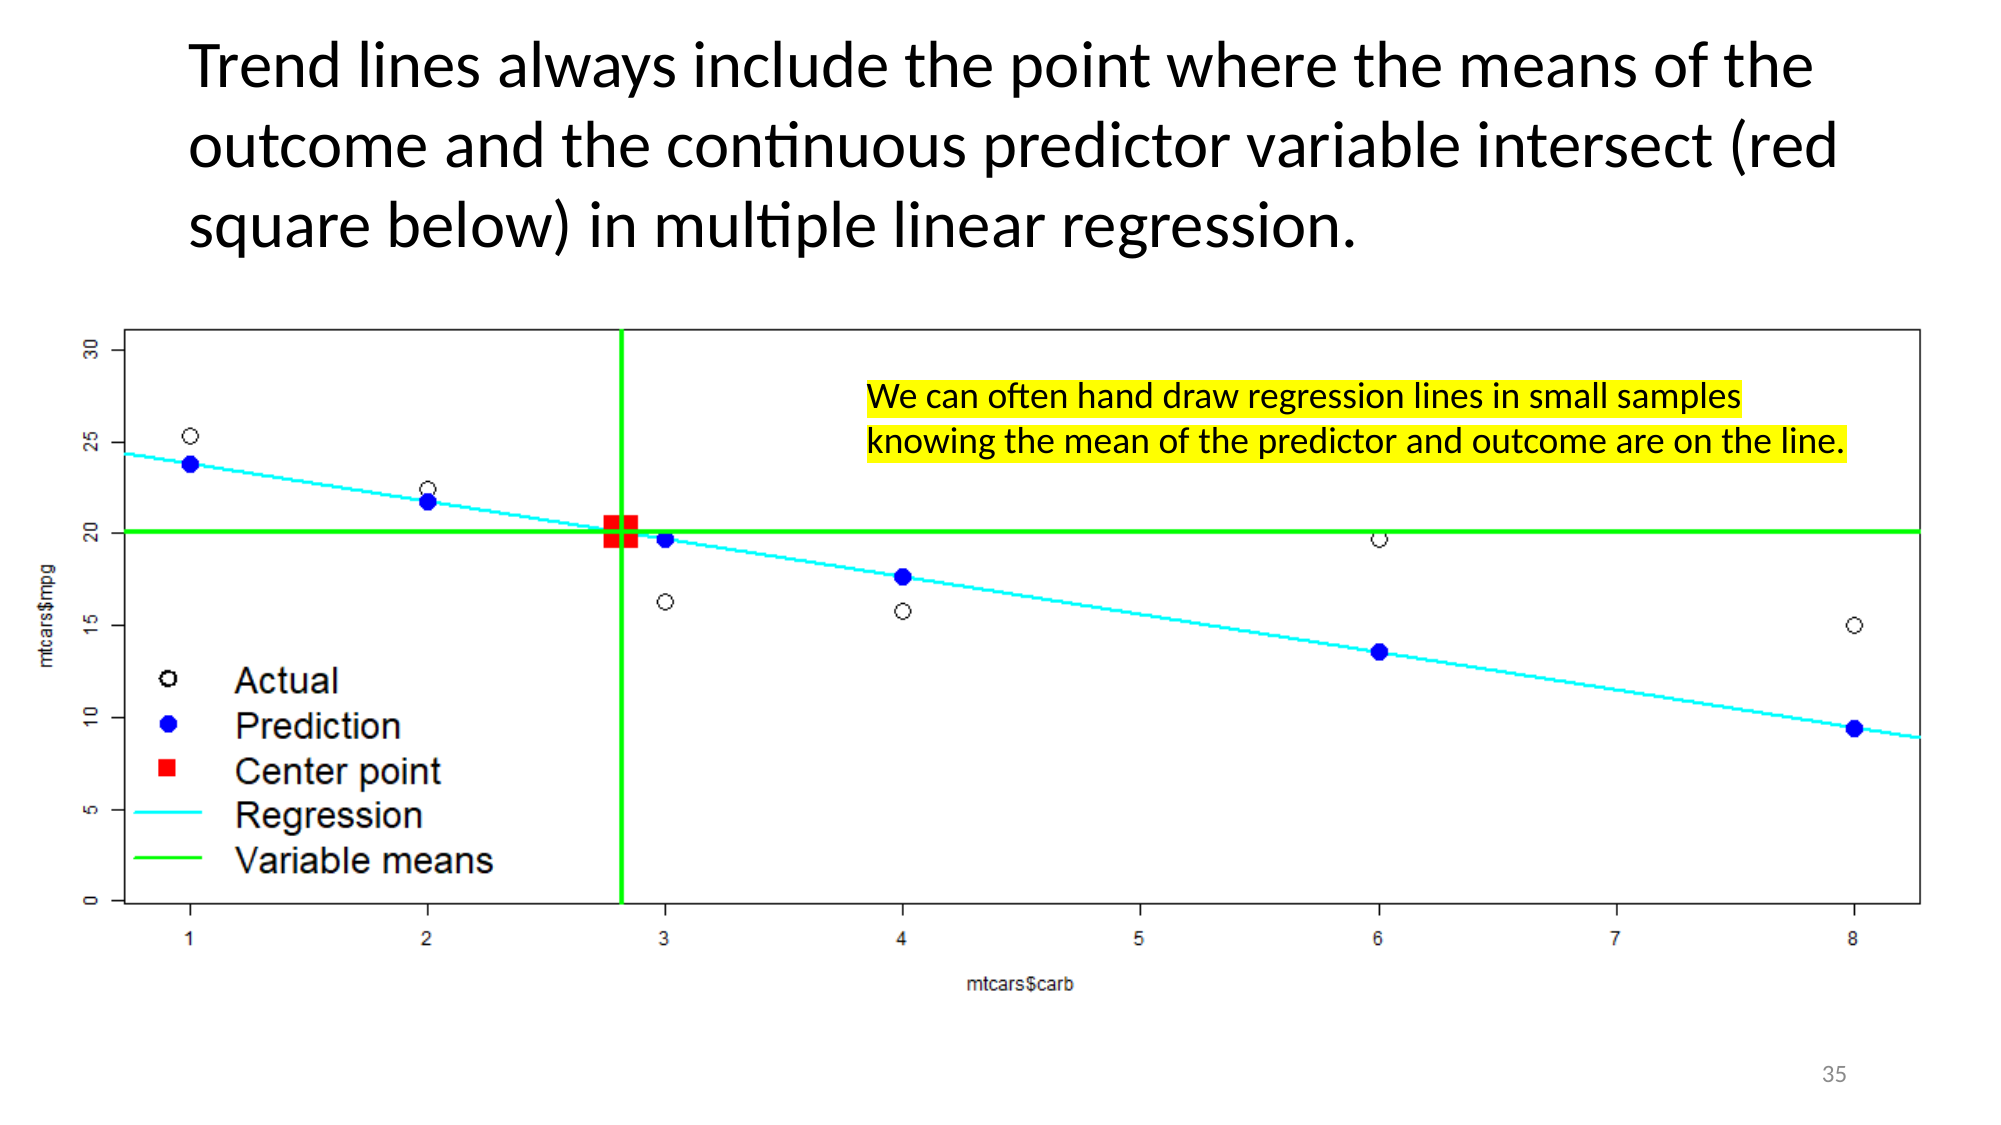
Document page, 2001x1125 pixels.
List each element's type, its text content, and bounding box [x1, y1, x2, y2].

slide_number 35 [1412, 1042, 1863, 1103]
picture [31, 237, 1968, 1019]
text_box Trend lines always include the point where the means of the outcome and the continuous predictor variable intersect (red square below) in multiple linear regression. [173, 13, 1898, 237]
